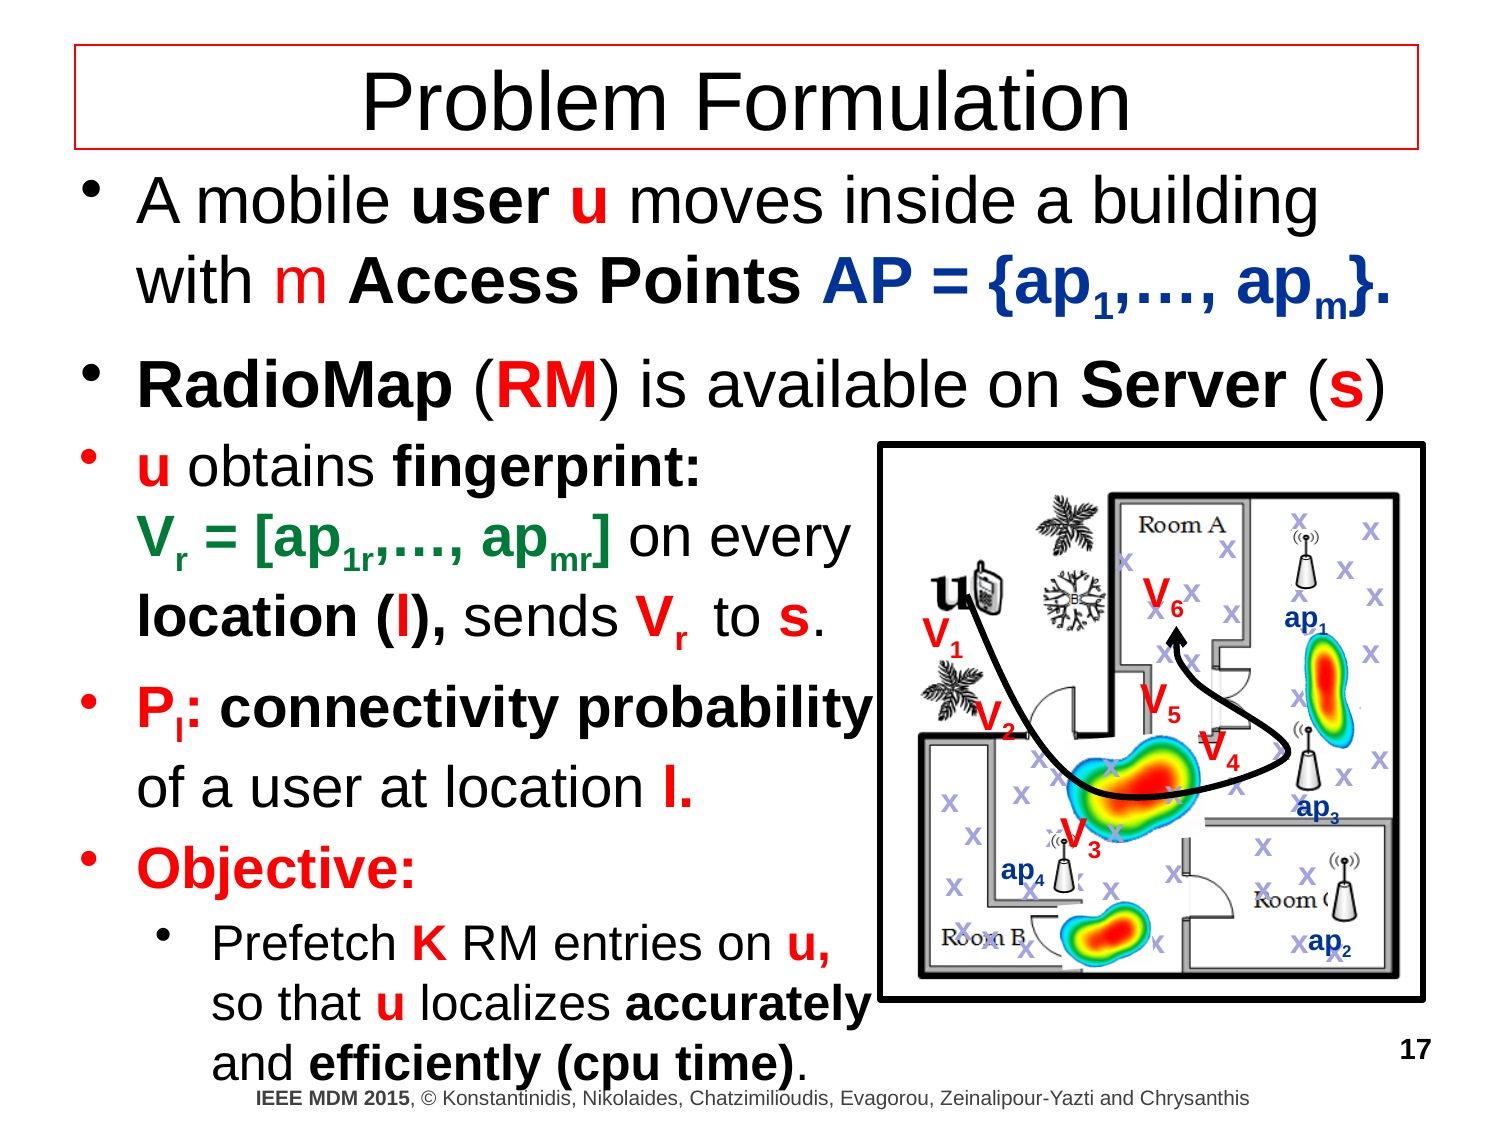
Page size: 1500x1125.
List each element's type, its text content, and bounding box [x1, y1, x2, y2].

title Problem Formulation [74, 44, 1419, 148]
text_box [923, 491, 1407, 982]
list A mobile user u moves inside a building with m Access Points AP = {ap1,…, apm}. RadioMap (RM) is available on Server (s) [64, 148, 1424, 444]
text_box [879, 444, 1424, 1000]
text_box [0, 1058, 640, 1125]
picture [904, 480, 1411, 989]
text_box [1050, 529, 1361, 924]
text_box u obtains fingerprint: Vr = [ap1r,…, apmr] on every location (l), sends Vr to s. Pl: connectivity probability of a user at location l. Objective: Prefetch K RM entries on u, so that u localizes accurately and efficiently (cpu time). [64, 420, 928, 1059]
